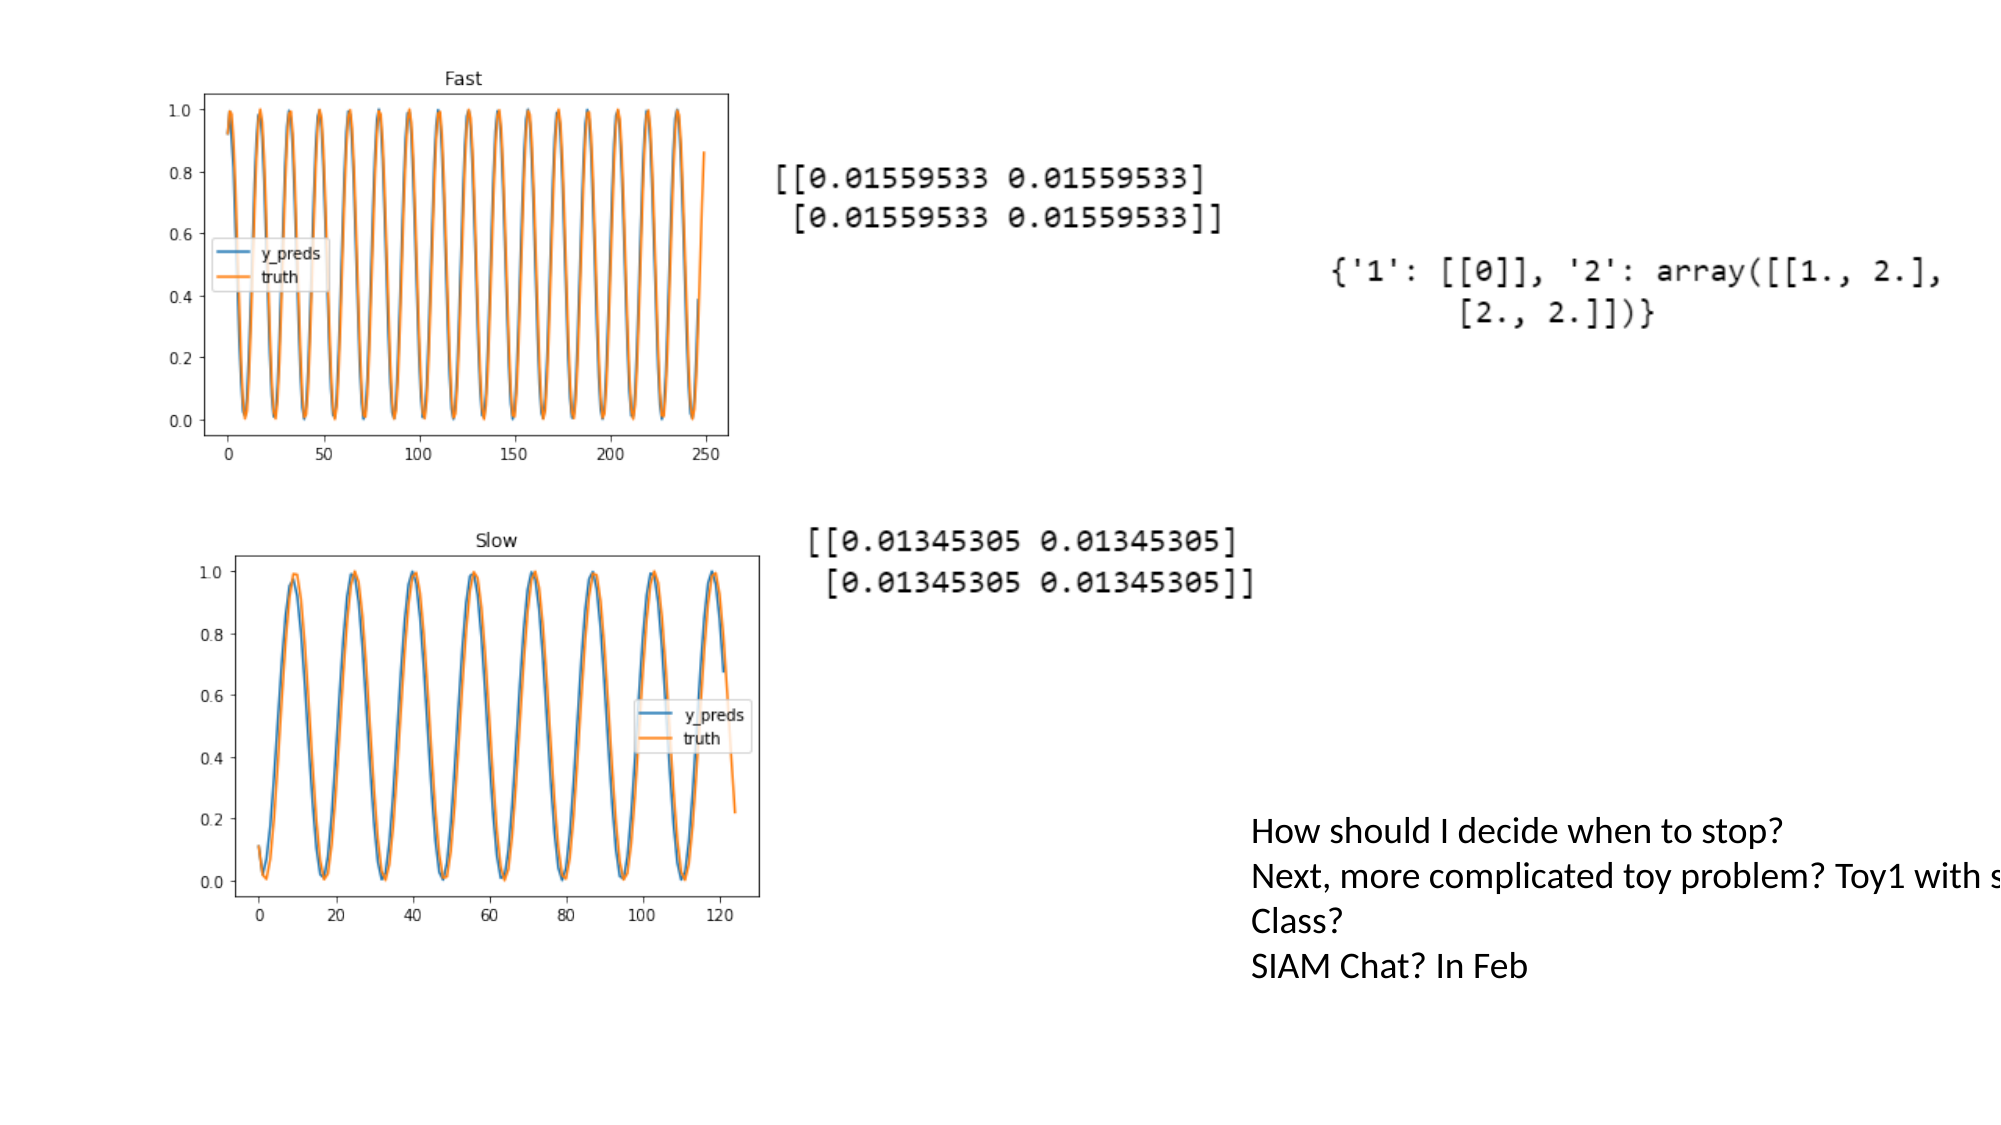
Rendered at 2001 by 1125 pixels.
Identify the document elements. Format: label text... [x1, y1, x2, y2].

picture [188, 521, 770, 934]
text_box How should I decide when to stop? Next, more complicated toy problem? Toy1 with space matters Class? SIAM Chat? In Feb [1236, 798, 2000, 994]
picture [769, 149, 1231, 245]
picture [1319, 251, 1964, 348]
picture [800, 518, 1260, 607]
picture [157, 59, 739, 473]
